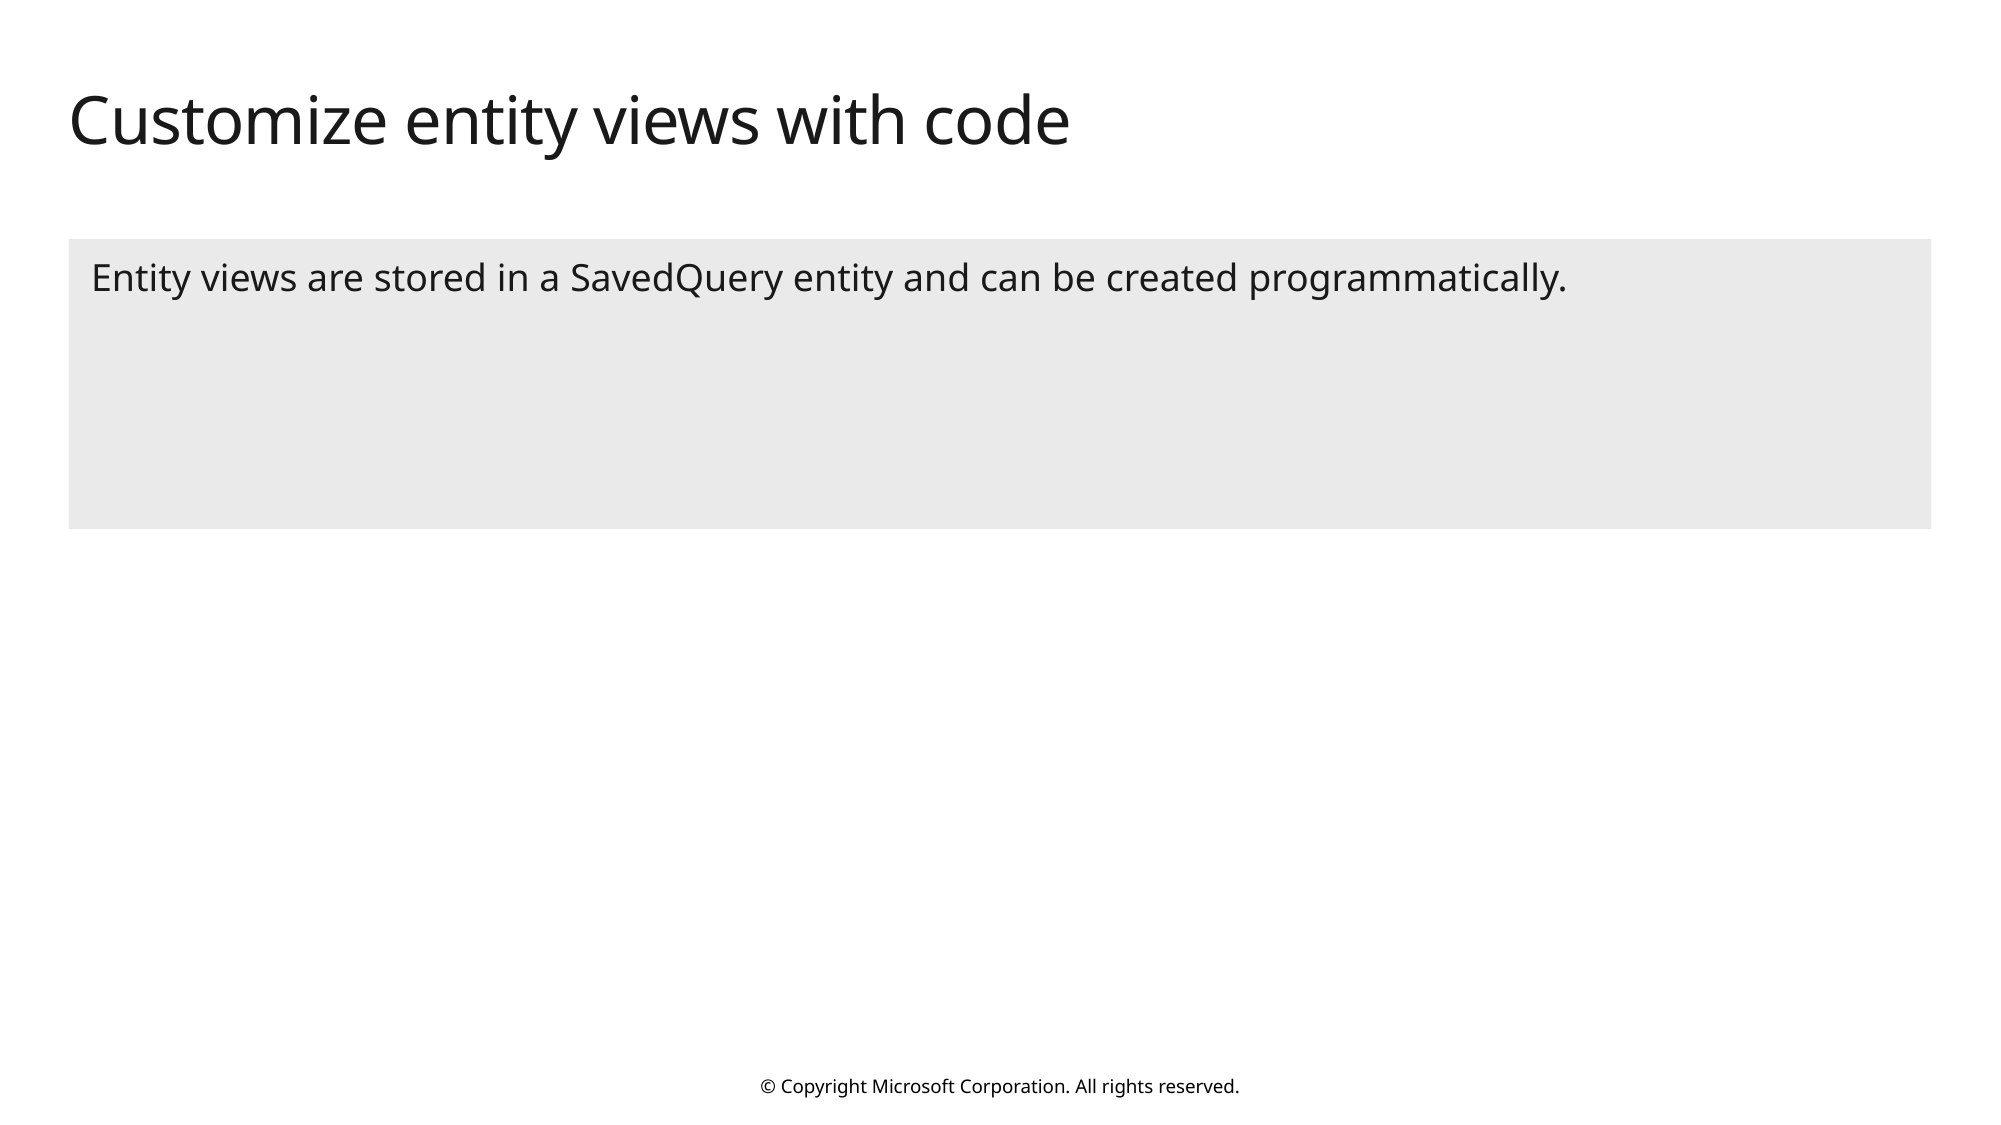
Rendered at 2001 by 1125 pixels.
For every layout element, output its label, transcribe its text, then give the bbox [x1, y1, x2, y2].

list Entity views are stored in a SavedQuery entity and can be created programmatically. [68, 238, 1932, 530]
title Customize entity views with code [68, 72, 1932, 192]
